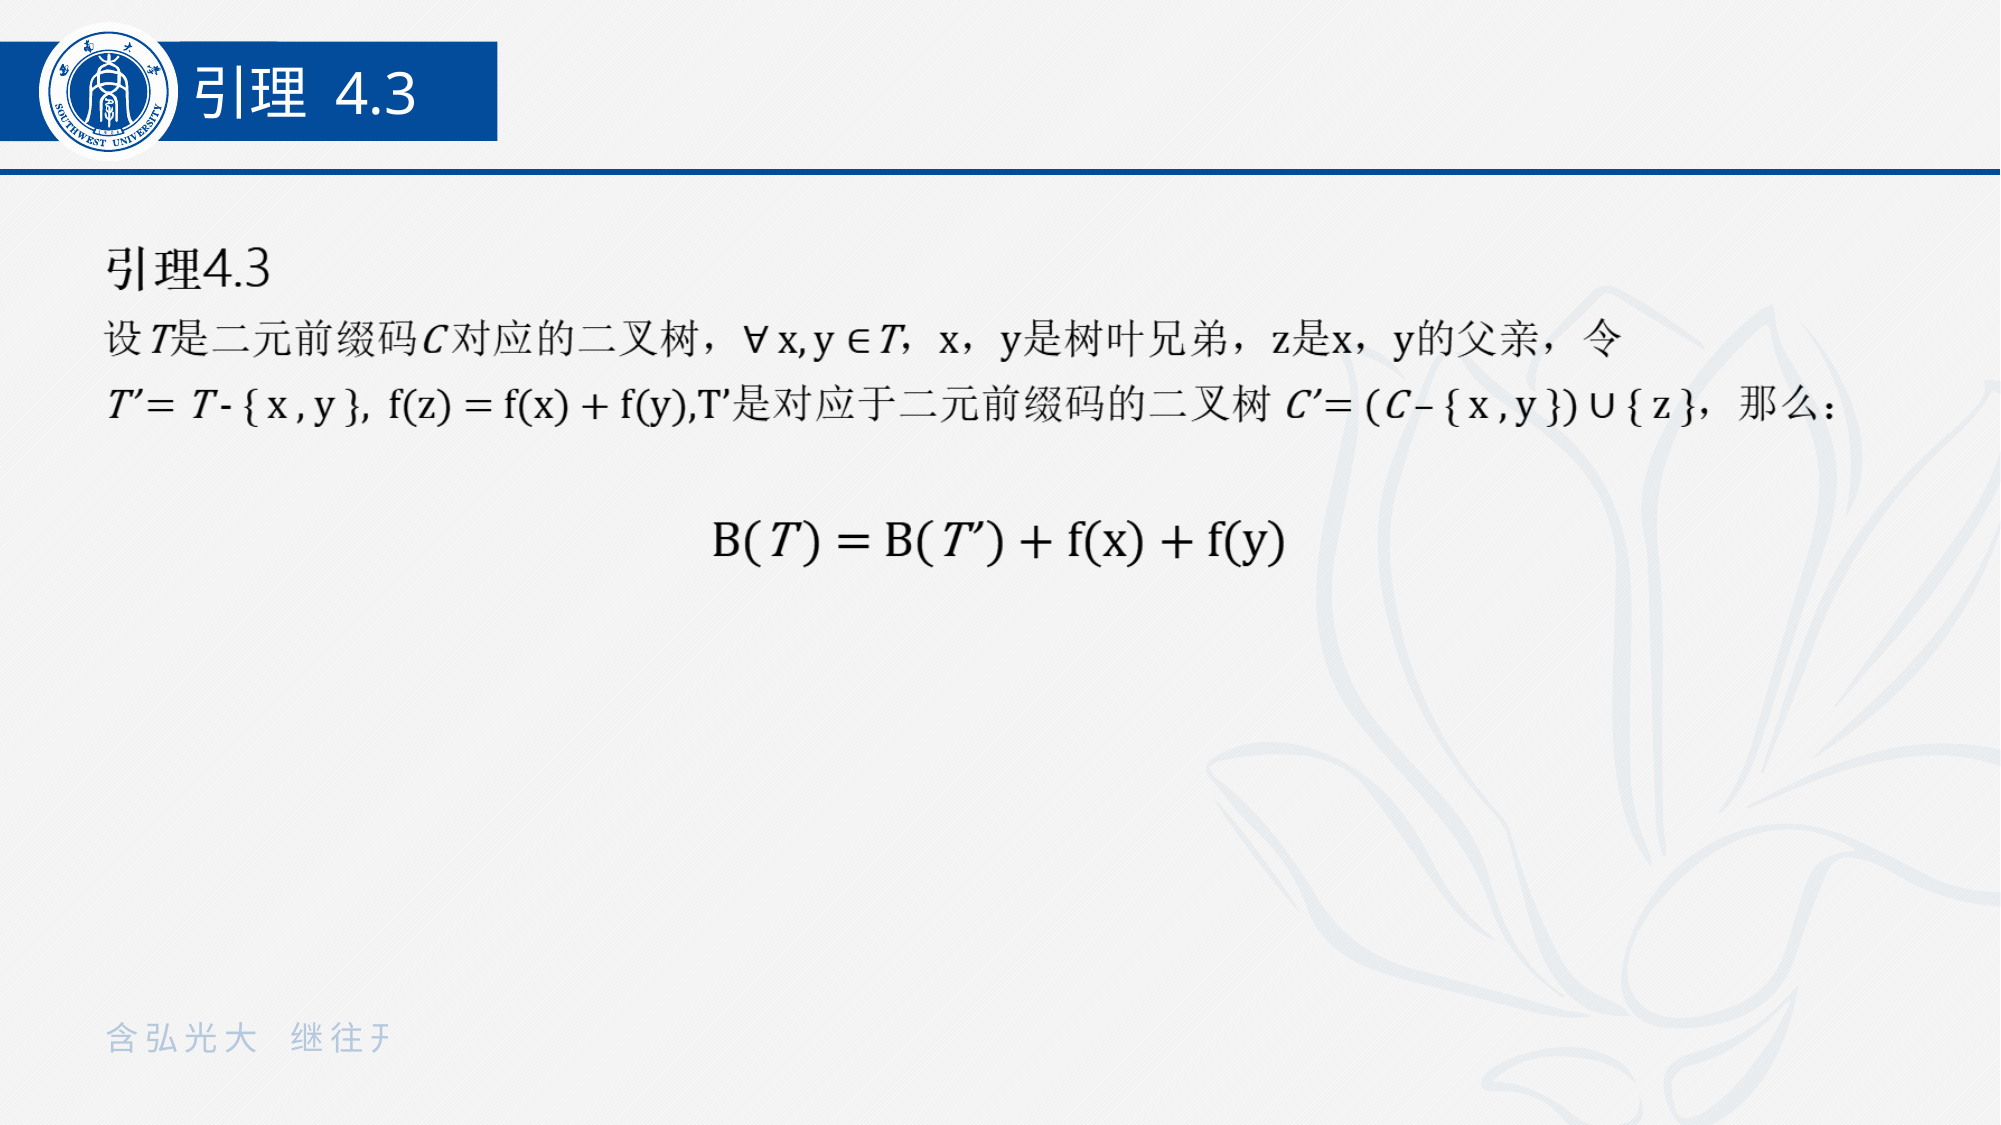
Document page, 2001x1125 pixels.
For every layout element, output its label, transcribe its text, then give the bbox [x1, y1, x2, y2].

picture [87, 216, 1913, 592]
list 引理 4.3 [180, 41, 498, 141]
